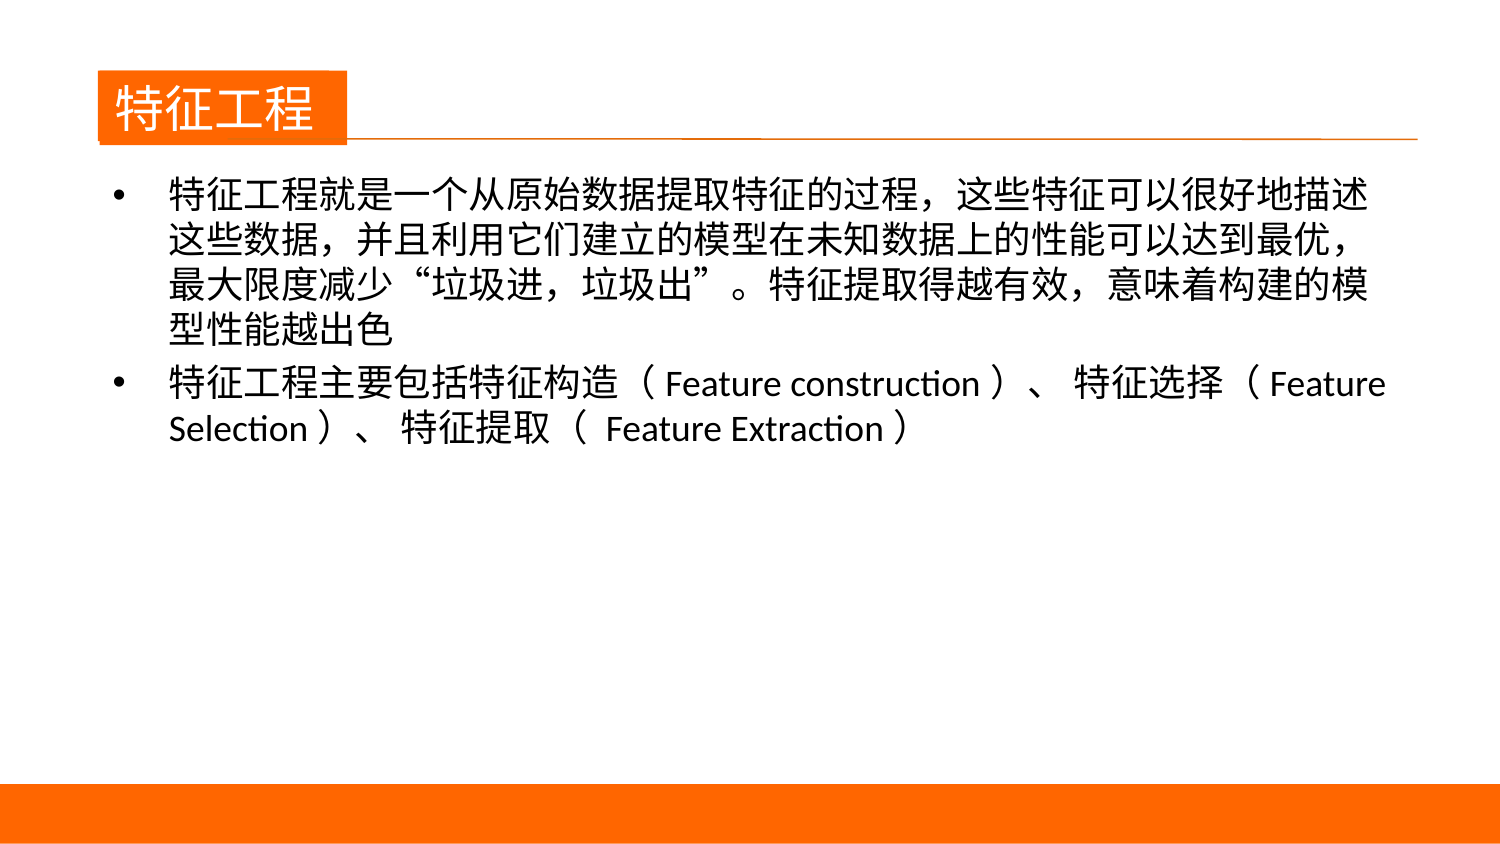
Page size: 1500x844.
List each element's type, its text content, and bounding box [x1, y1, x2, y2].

text_box 特征工程就是一个从原始数据提取特征的过程，这些特征可以很好地描述这些数据，并且利用它们建立的模型在未知数据上的性能可以达到最优，最大限度减少“垃圾进，垃圾出”。特征提取得越有效，意味着构建的模型性能越出色 特征工程主要包括特征构造（Feature construction）、 特征选择（Feature Selection）、 特征提取（ Feature Extraction） [97, 164, 1418, 457]
text_box [96, 68, 331, 143]
text_box [0, 782, 1500, 844]
text_box 特征工程 [99, 70, 348, 146]
